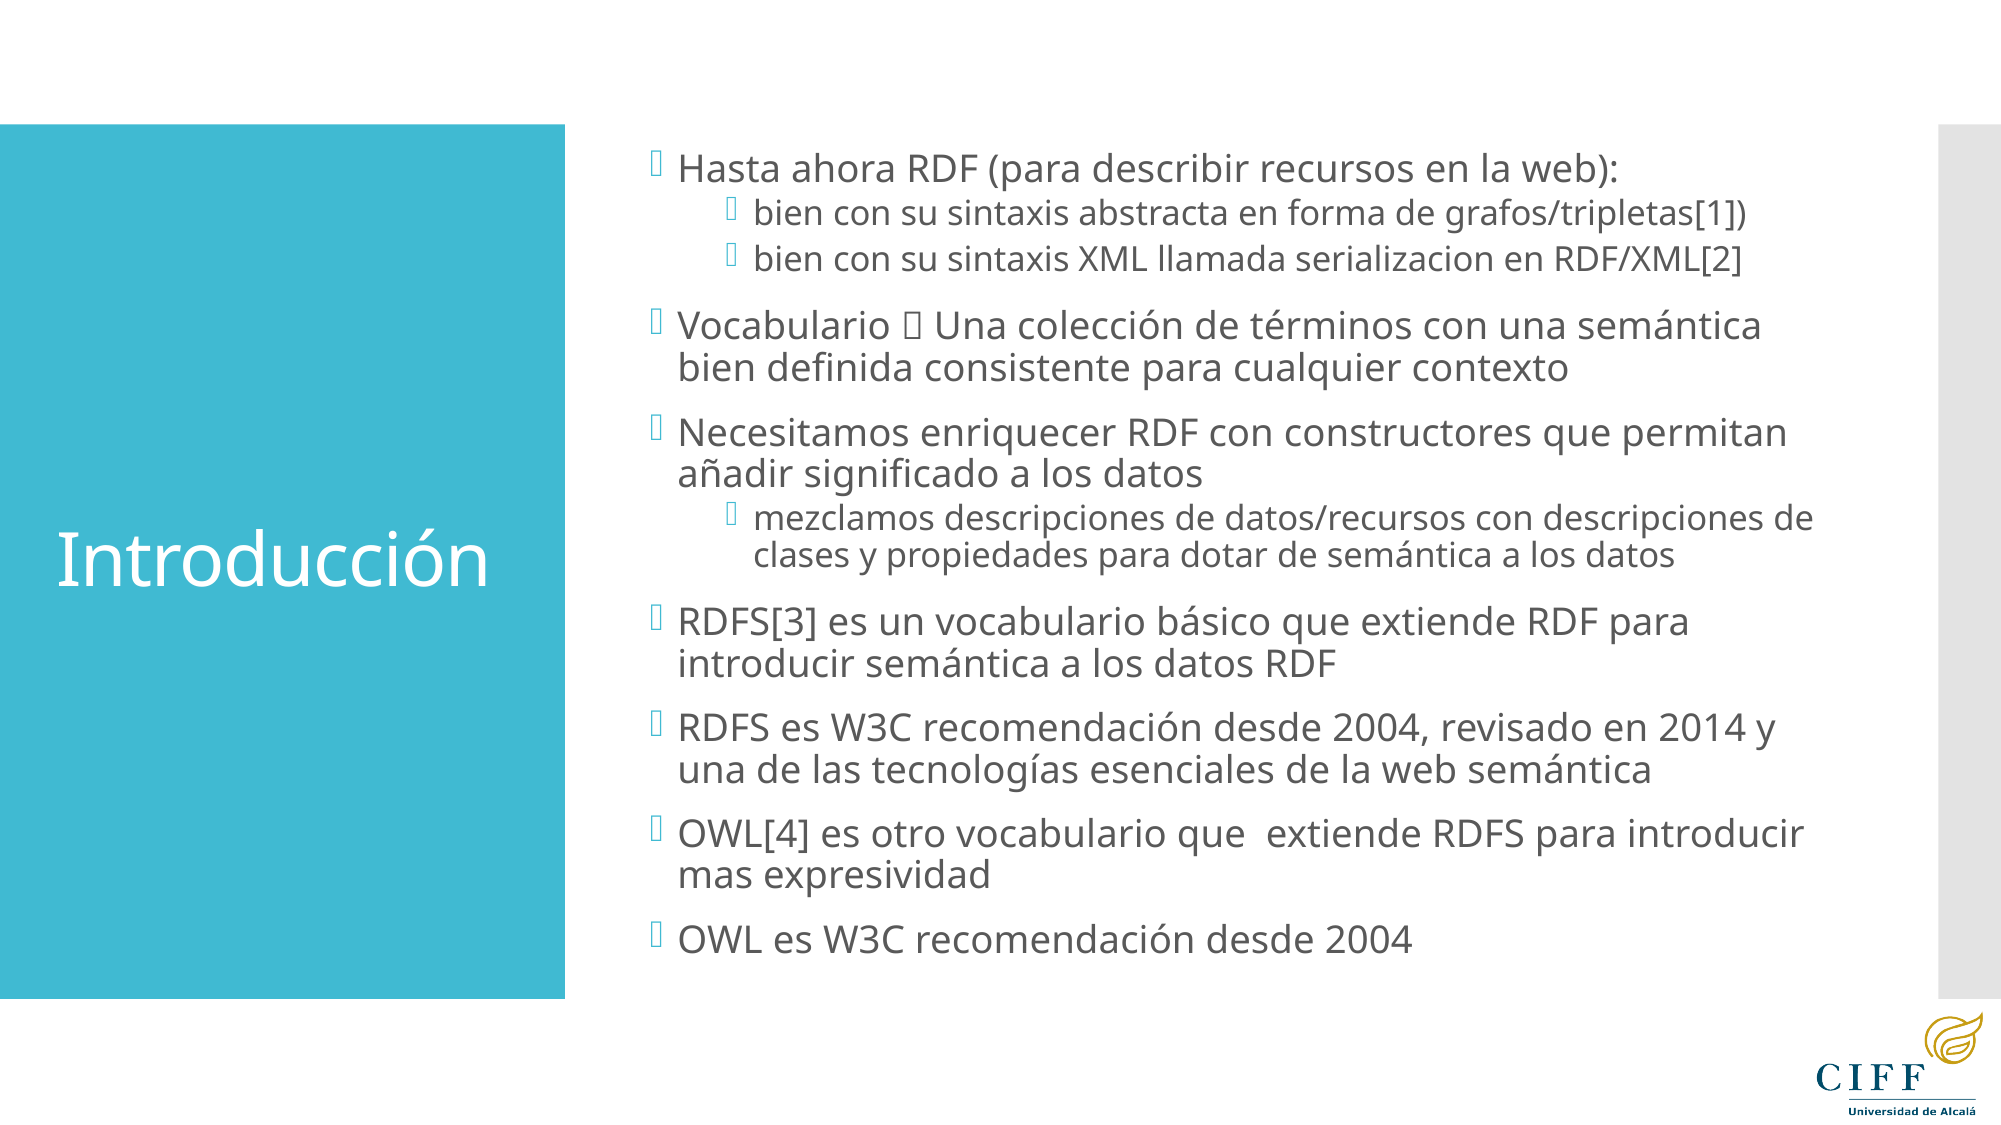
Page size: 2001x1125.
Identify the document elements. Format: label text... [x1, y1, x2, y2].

list Hasta ahora RDF (para describir recursos en la web): bien con su sintaxis abstracta en forma de grafos/tripletas[1]) bien con su sintaxis XML llamada serializacion en RDF/XML[2] Vocabulario  Una colección de términos con una semántica bien definida consistente para cualquier contexto Necesitamos enriquecer RDF con constructores que permitan añadir significado a los datos mezclamos descripciones de datos/recursos con descripciones de clases y propiedades para dotar de semántica a los datos RDFS[3] es un vocabulario básico que extiende RDF para introducir semántica a los datos RDF RDFS es W3C recomendación desde 2004, revisado en 2014 y una de las tecnologías esenciales de la web semántica OWL[4] es otro vocabulario que extiende RDFS para introducir mas expresividad OWL es W3C recomendación desde 2004 [634, 141, 1835, 982]
title Introducción [41, 184, 525, 940]
picture [1788, 990, 2000, 1125]
